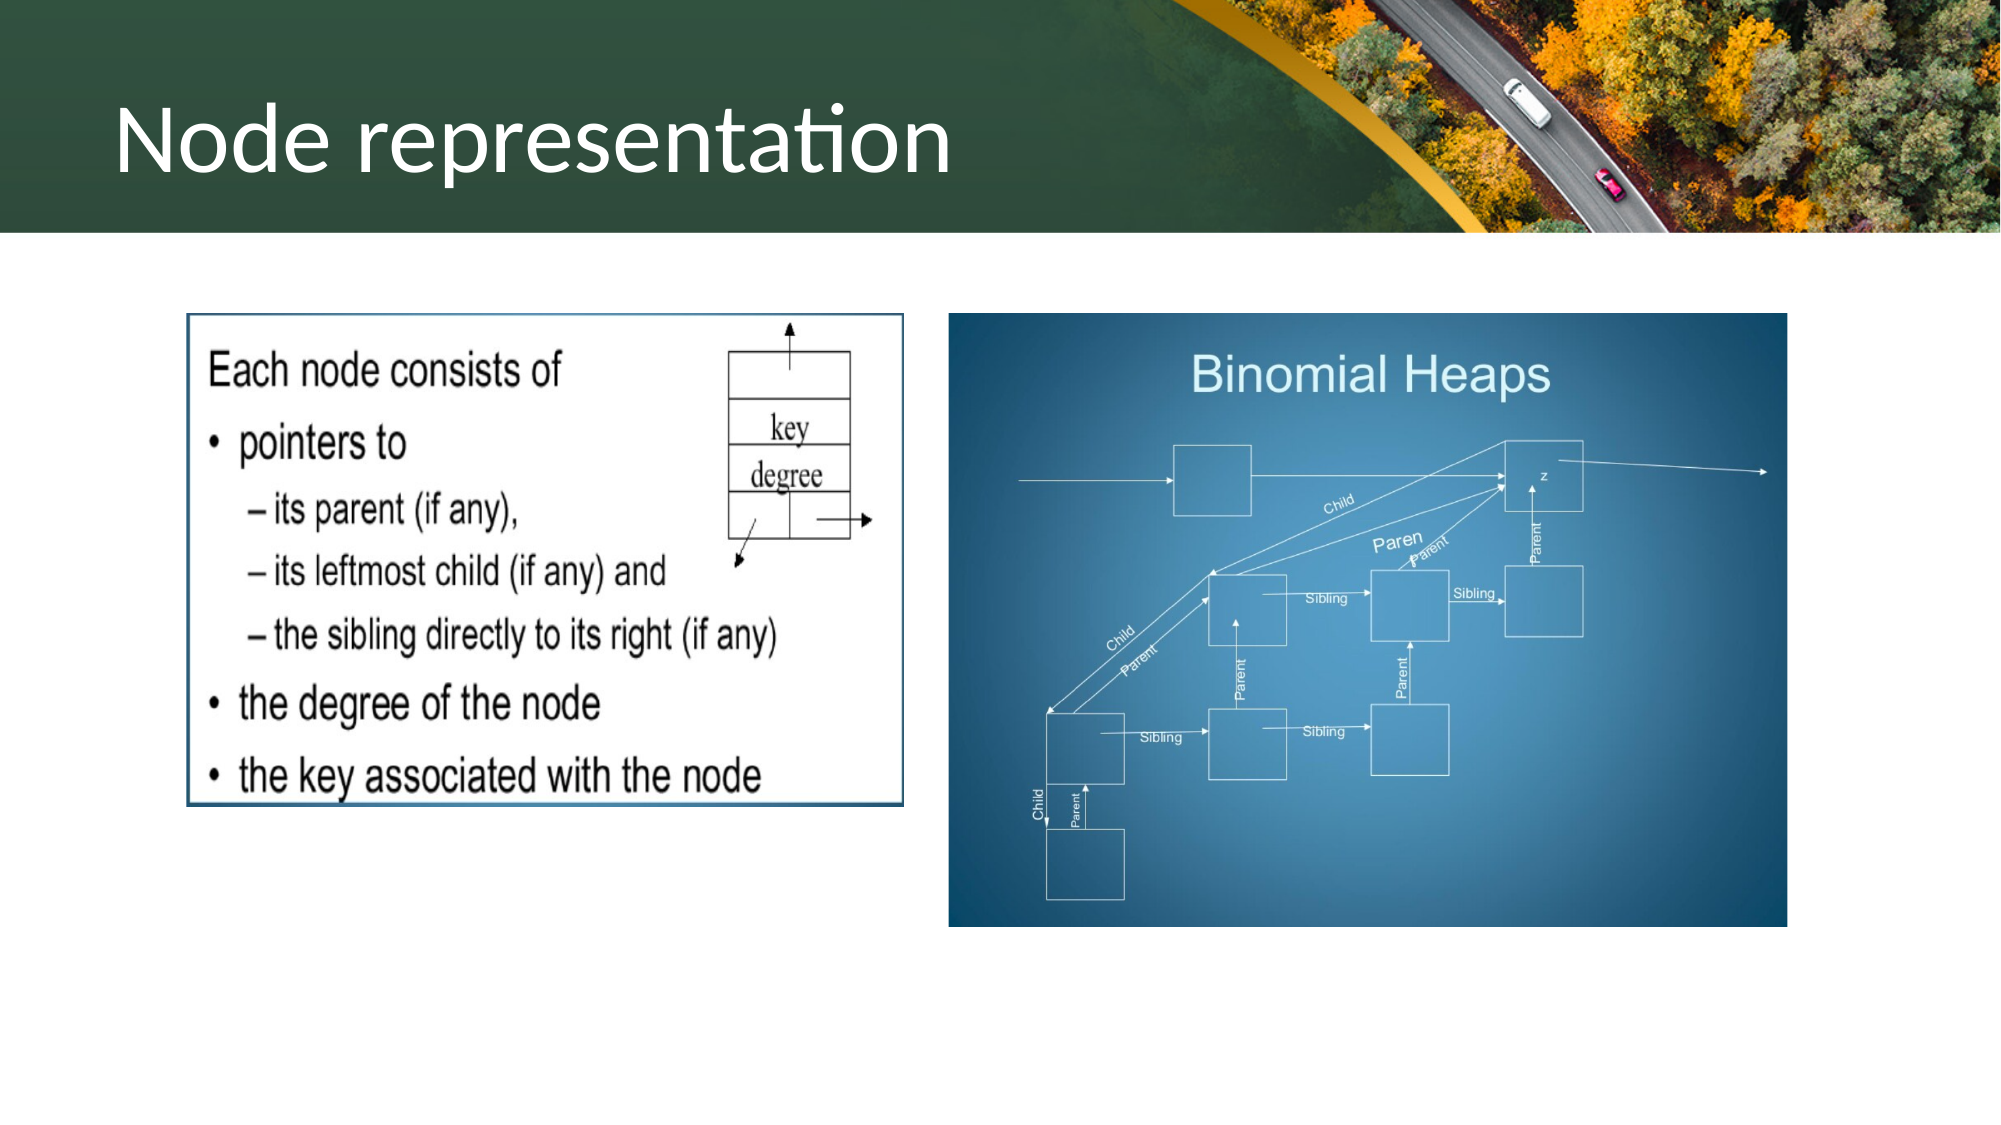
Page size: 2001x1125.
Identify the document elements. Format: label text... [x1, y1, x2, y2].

picture [0, 0, 2001, 1125]
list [186, 313, 905, 807]
title Node representation [98, 49, 1905, 217]
